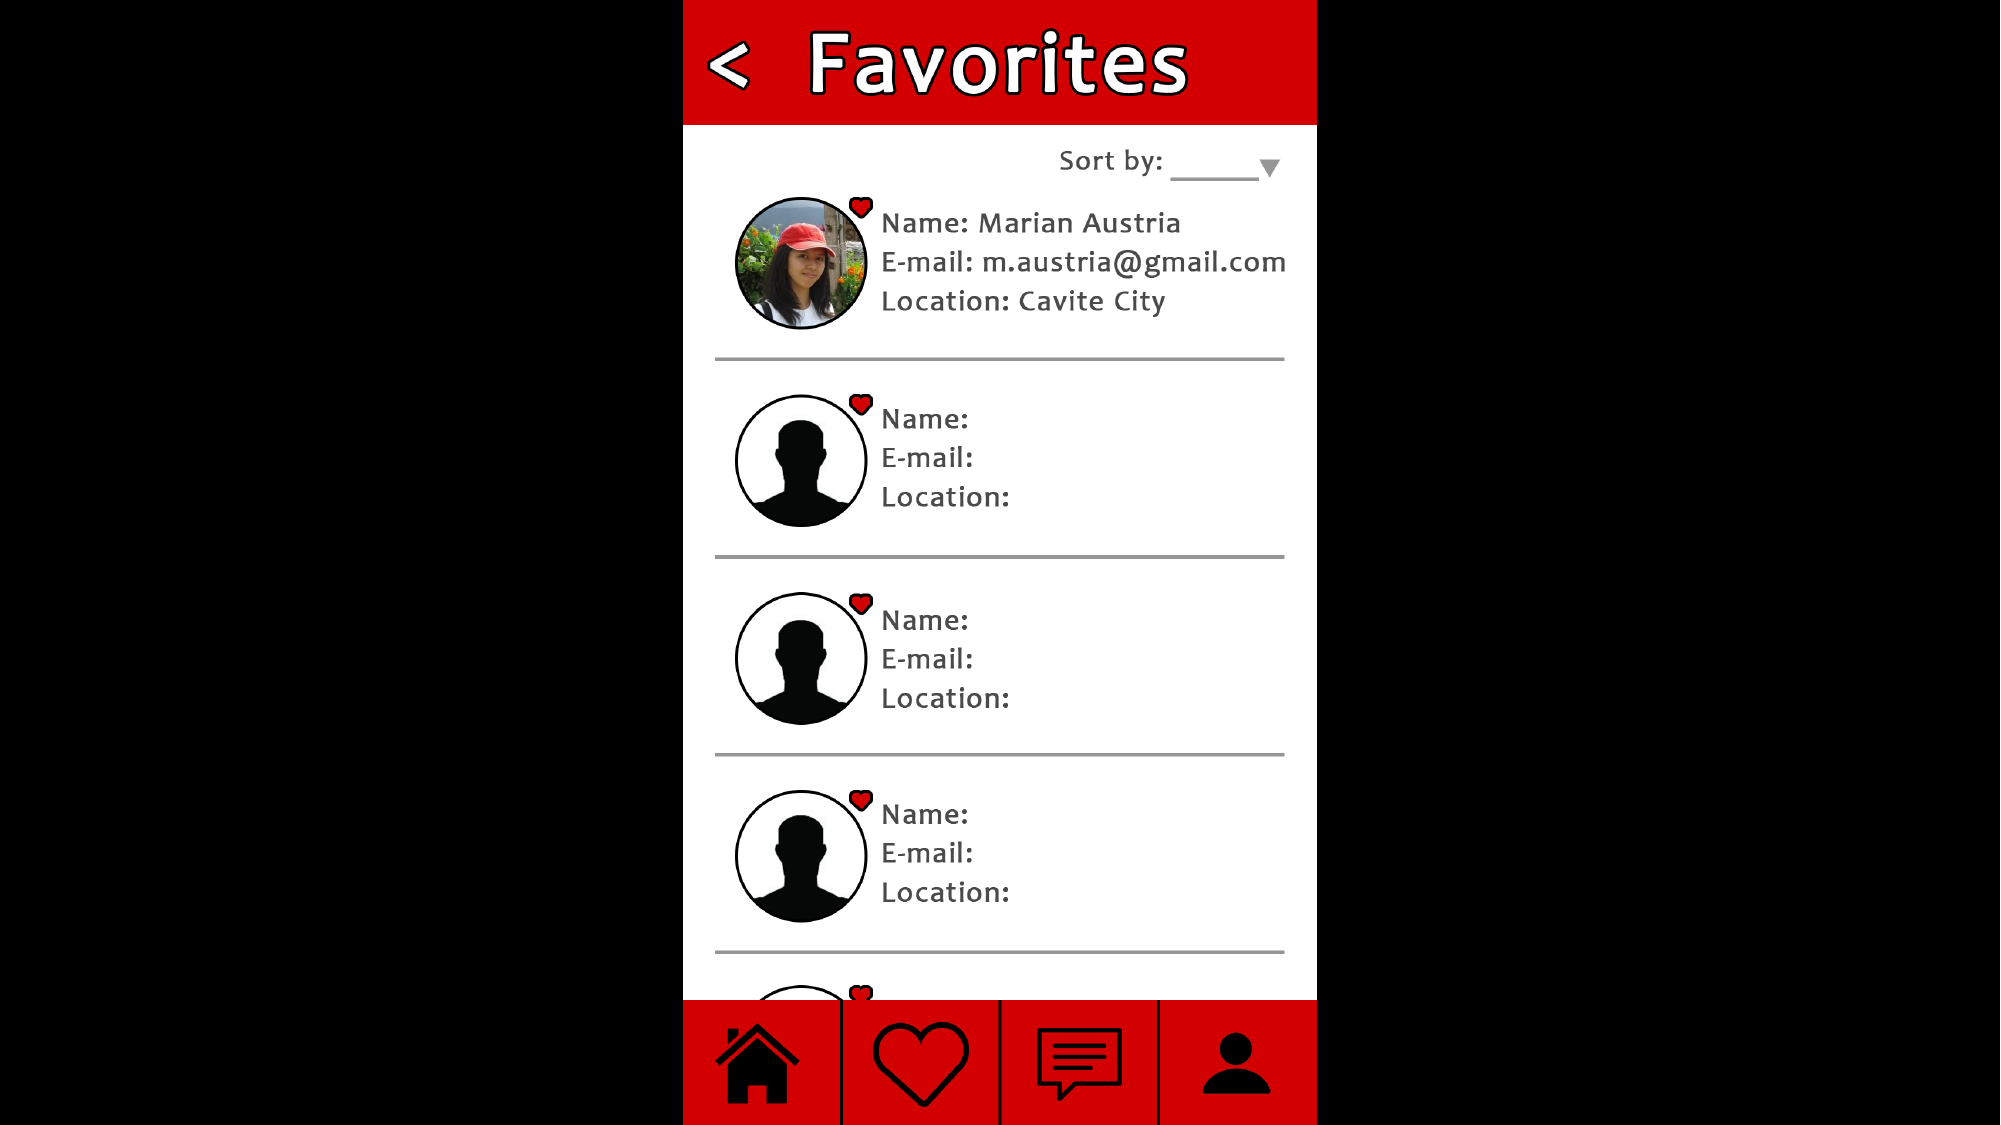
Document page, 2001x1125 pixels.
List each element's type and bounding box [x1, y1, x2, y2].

picture [683, 0, 1317, 1125]
